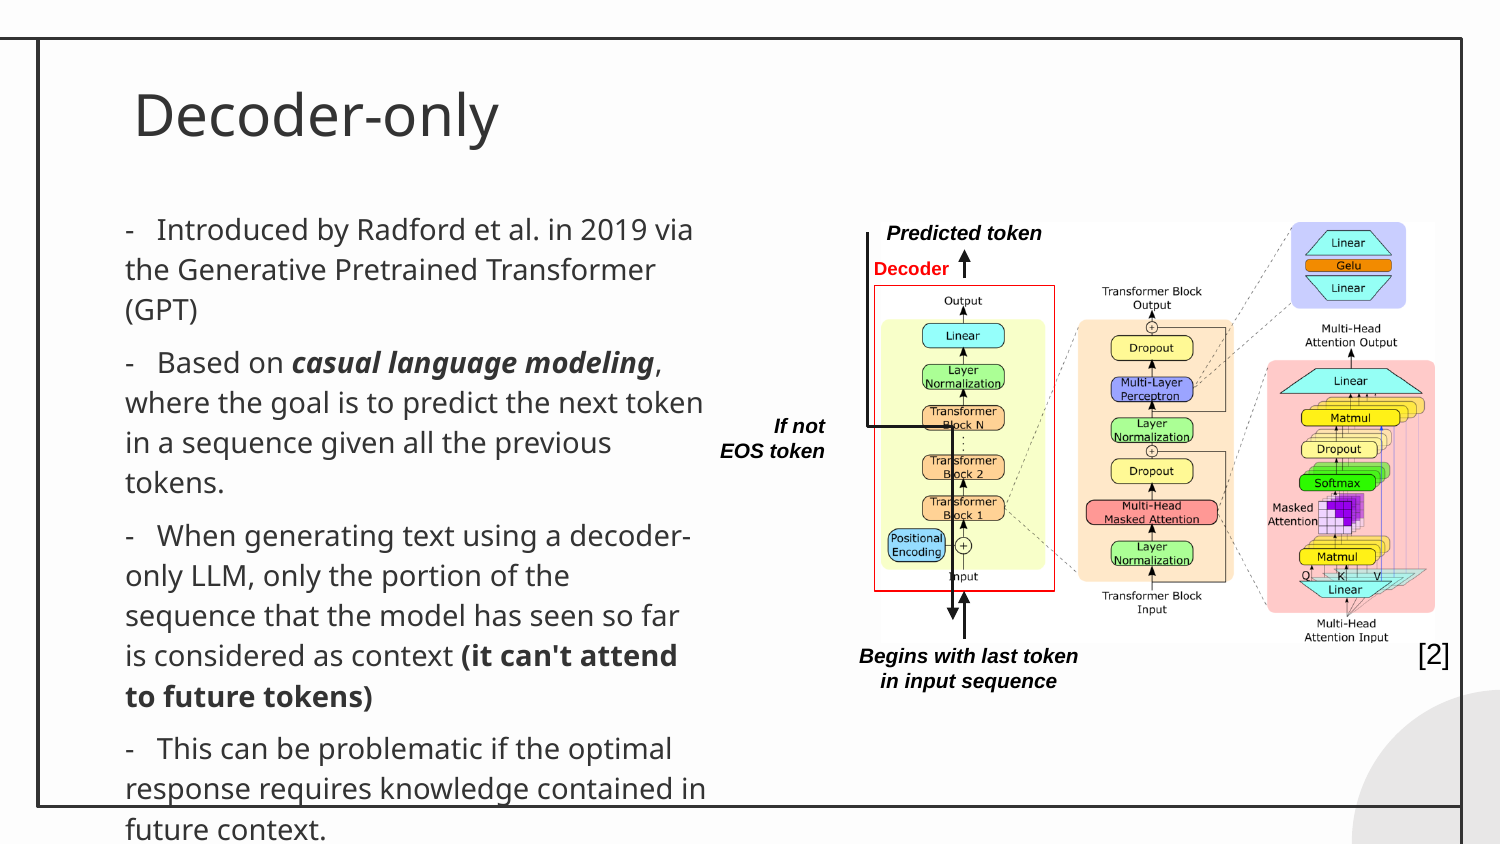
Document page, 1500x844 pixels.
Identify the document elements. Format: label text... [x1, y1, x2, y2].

subtitle - Introduced by Radford et al. in 2019 via the Generative Pretrained Transformer (GPT) - Based on casual language modeling, where the goal is to predict the next token in a sequence given all the previous tokens. - When generating text using a decoder-only LLM, only the portion of the sequence that the model has seen so far is considered as context (it can't attend to future tokens) - This can be problematic if the optimal response requires knowledge contained in future context. [87, 190, 723, 640]
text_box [659, 211, 1435, 701]
title Decoder-only [118, 62, 1382, 157]
text_box [2] [1438, 627, 1466, 678]
